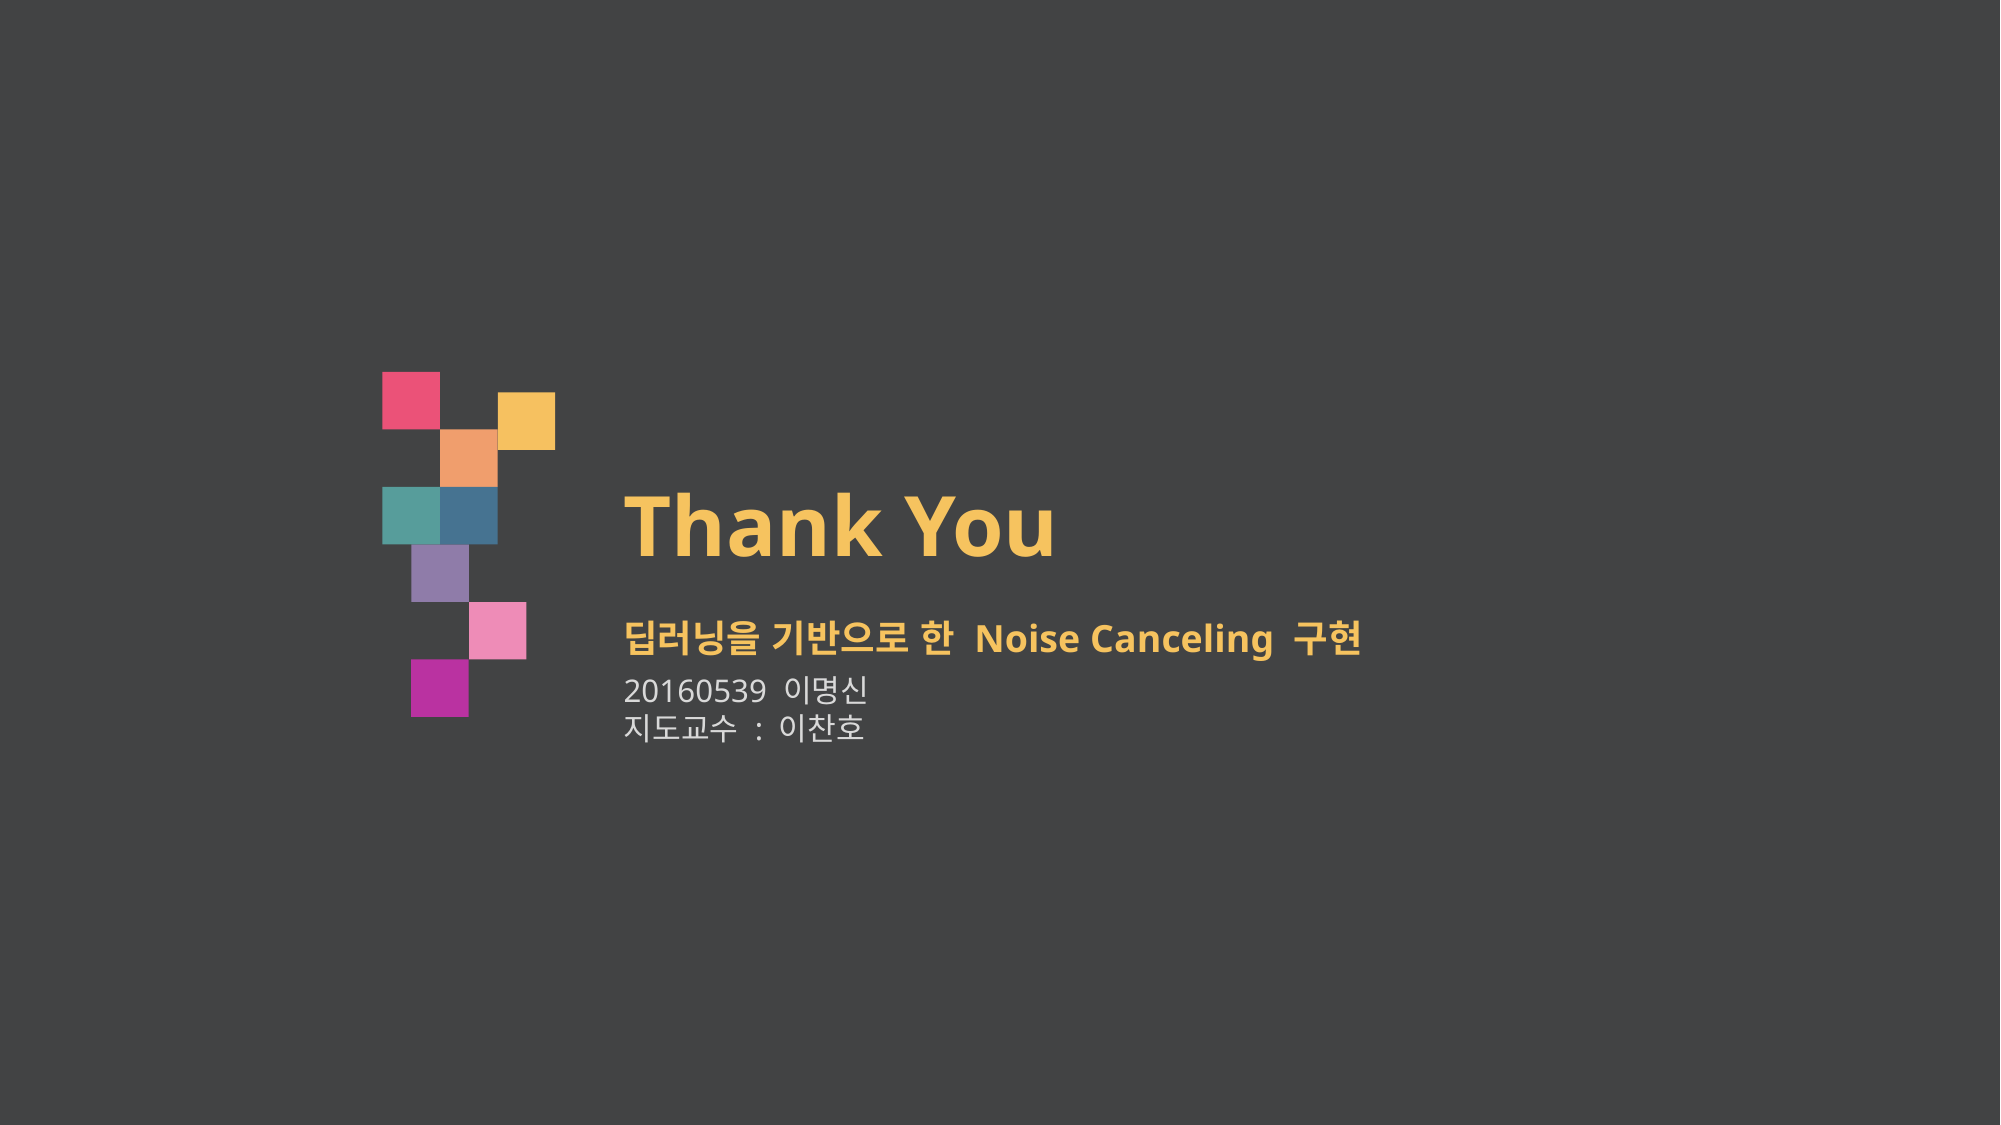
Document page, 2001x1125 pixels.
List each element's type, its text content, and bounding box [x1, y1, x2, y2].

text_box [410, 545, 470, 603]
text_box 딥러닝을 기반으로 한 Noise Canceling 구현 [608, 607, 1609, 668]
text_box [439, 428, 499, 486]
text_box 20160539 이명신 지도교수 : 이찬호 [608, 668, 1537, 754]
text_box [410, 658, 470, 718]
text_box [497, 391, 556, 451]
text_box [468, 601, 528, 661]
text_box [381, 371, 441, 430]
text_box [381, 486, 439, 545]
text_box [439, 486, 499, 545]
text_box Thank You [608, 465, 1888, 581]
